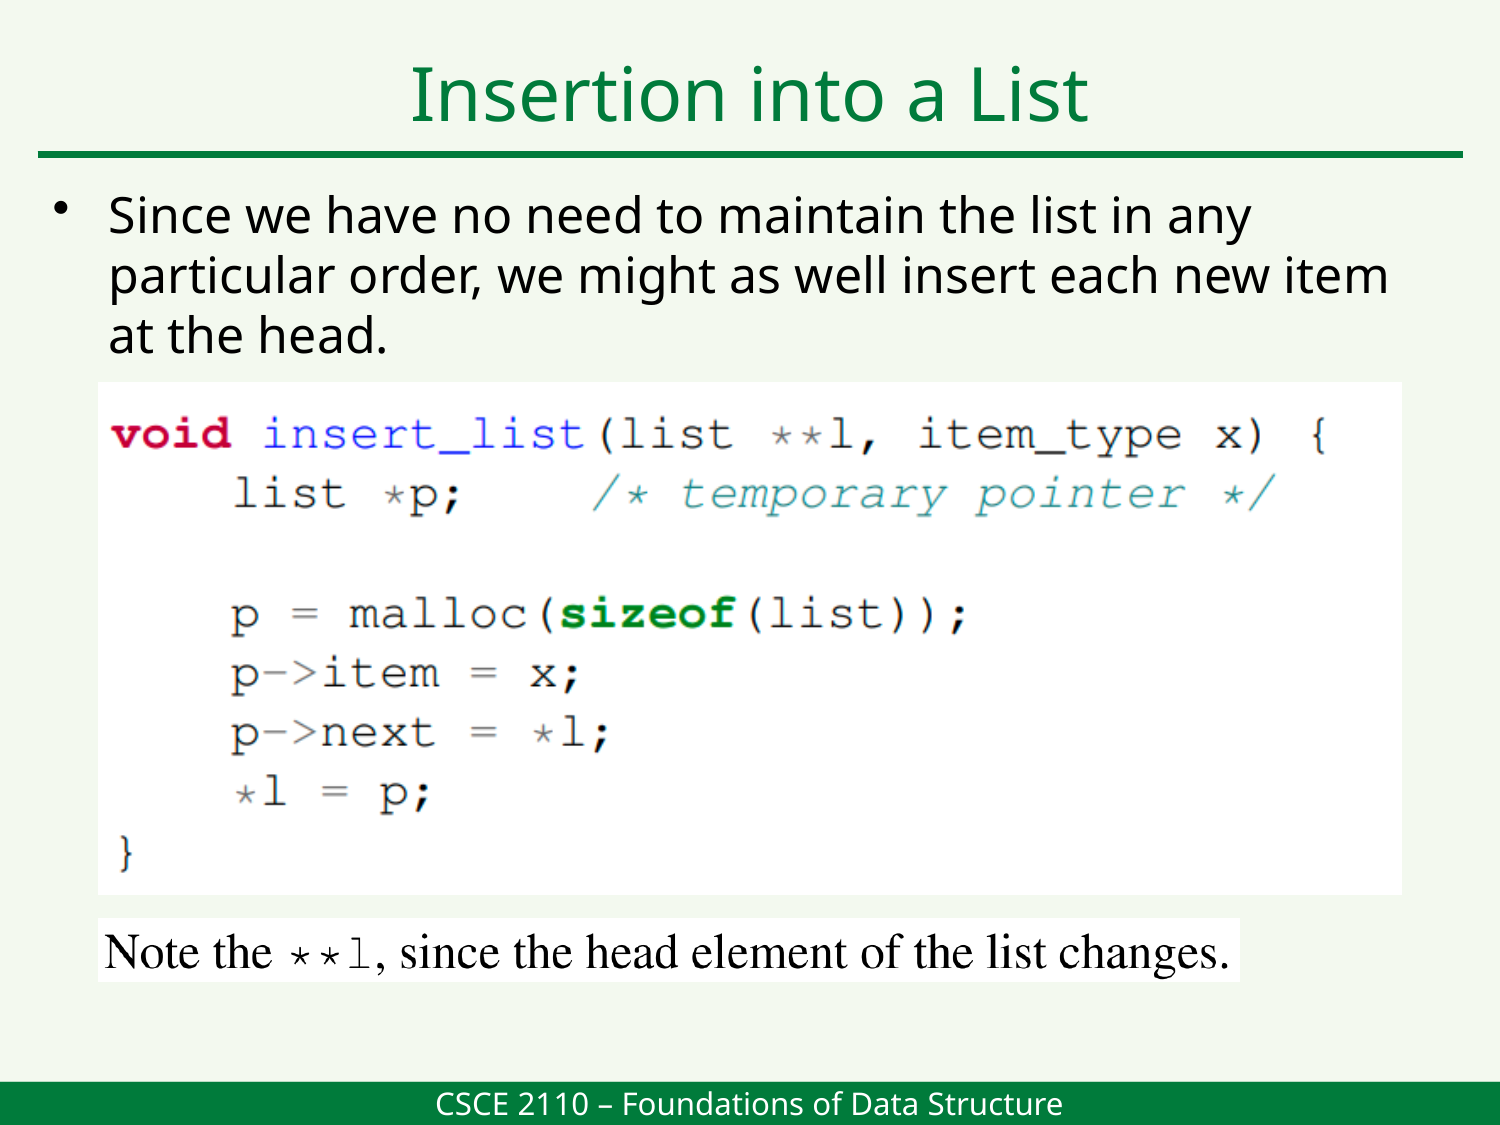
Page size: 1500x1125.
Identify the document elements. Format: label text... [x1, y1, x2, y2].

picture [98, 918, 1240, 982]
text_box Insertion into a List [36, 27, 1463, 155]
text_box Since we have no need to maintain the list in any particular order, we might as well insert each new item at the head. [37, 176, 1463, 358]
picture [98, 382, 1402, 895]
